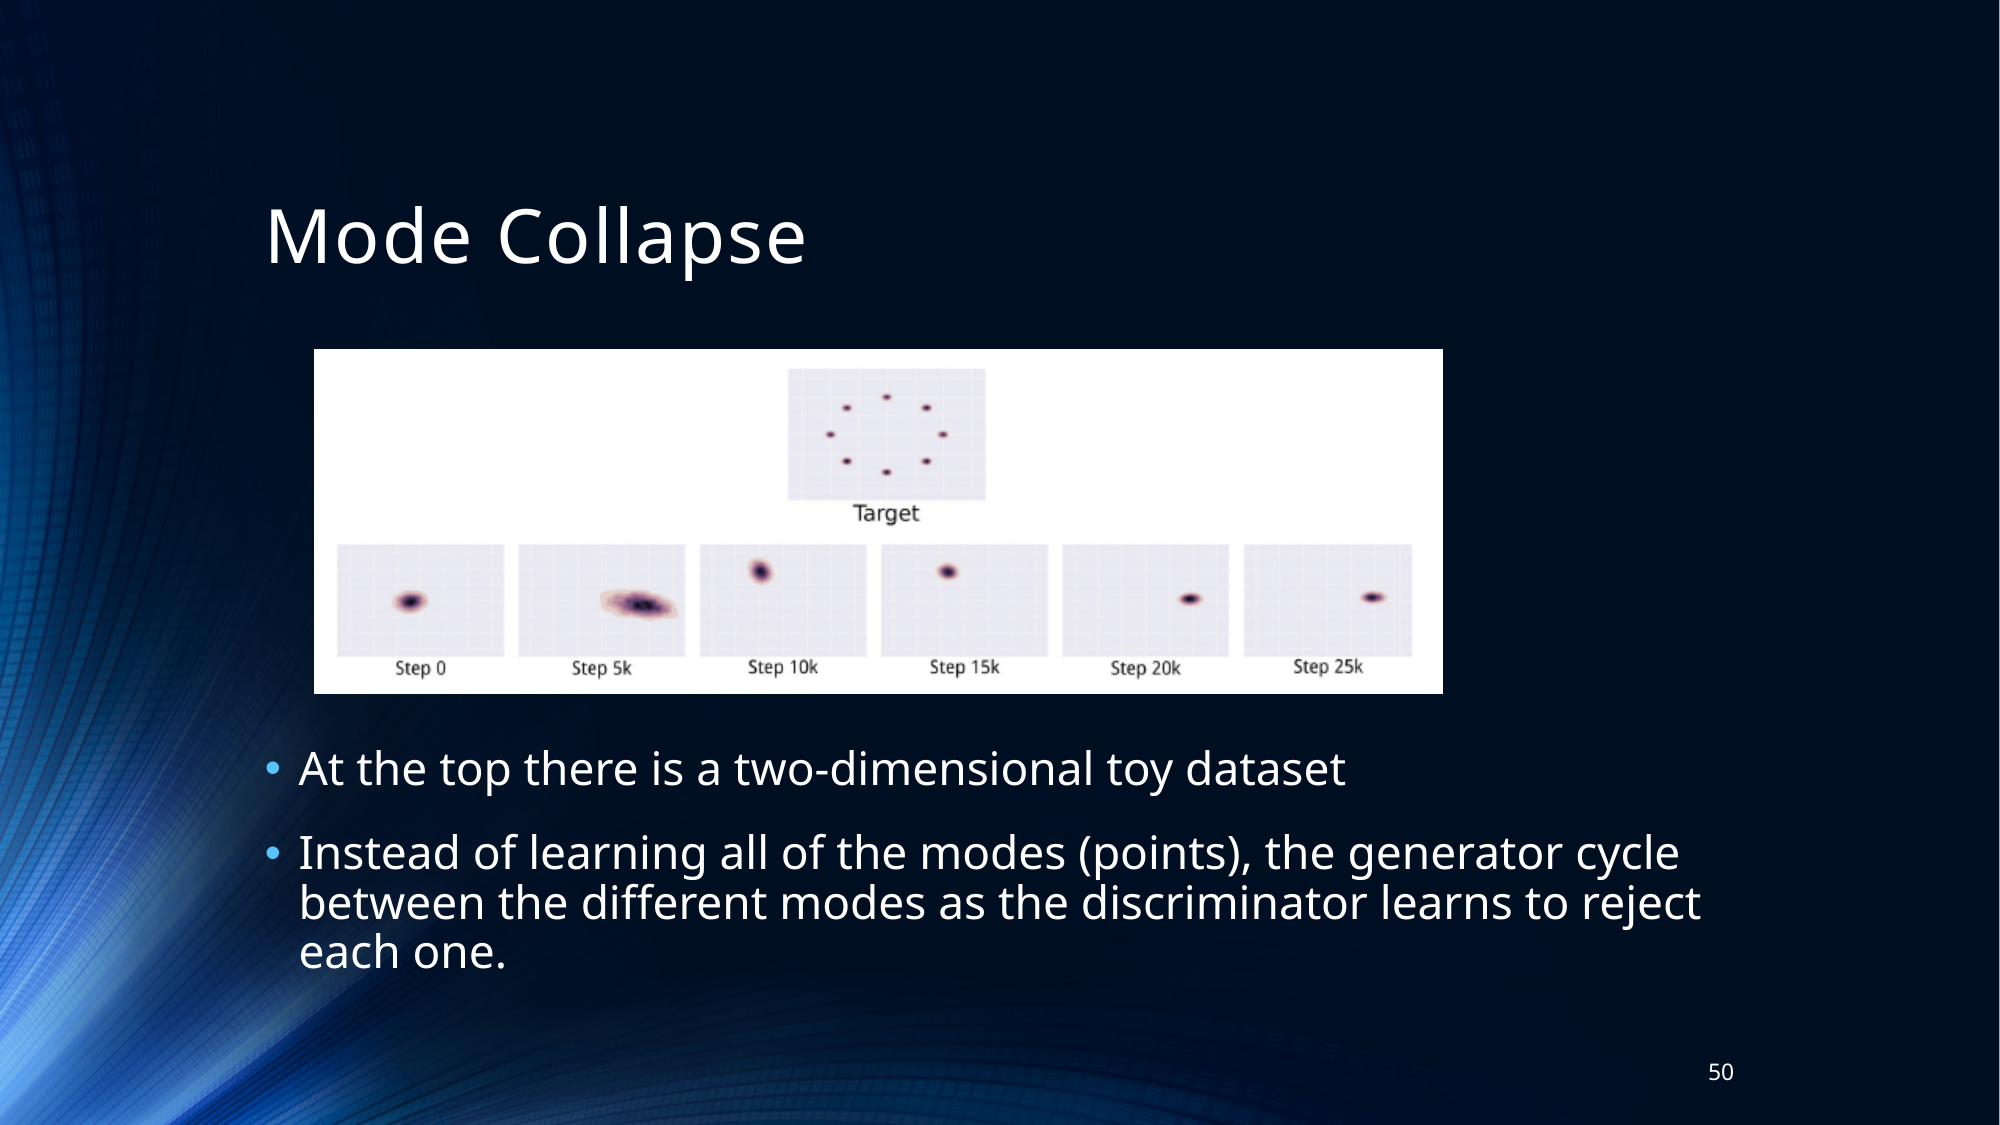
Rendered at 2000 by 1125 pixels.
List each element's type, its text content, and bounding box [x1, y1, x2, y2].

slide_number 50 [1612, 1050, 1750, 1096]
picture [0, 0, 2000, 1125]
list At the top there is a two-dimensional toy dataset Instead of learning all of the modes (points), the generator cycle between the different modes as the discriminator learns to reject each one. [249, 312, 1749, 988]
title Mode Collapse [249, 62, 1750, 288]
